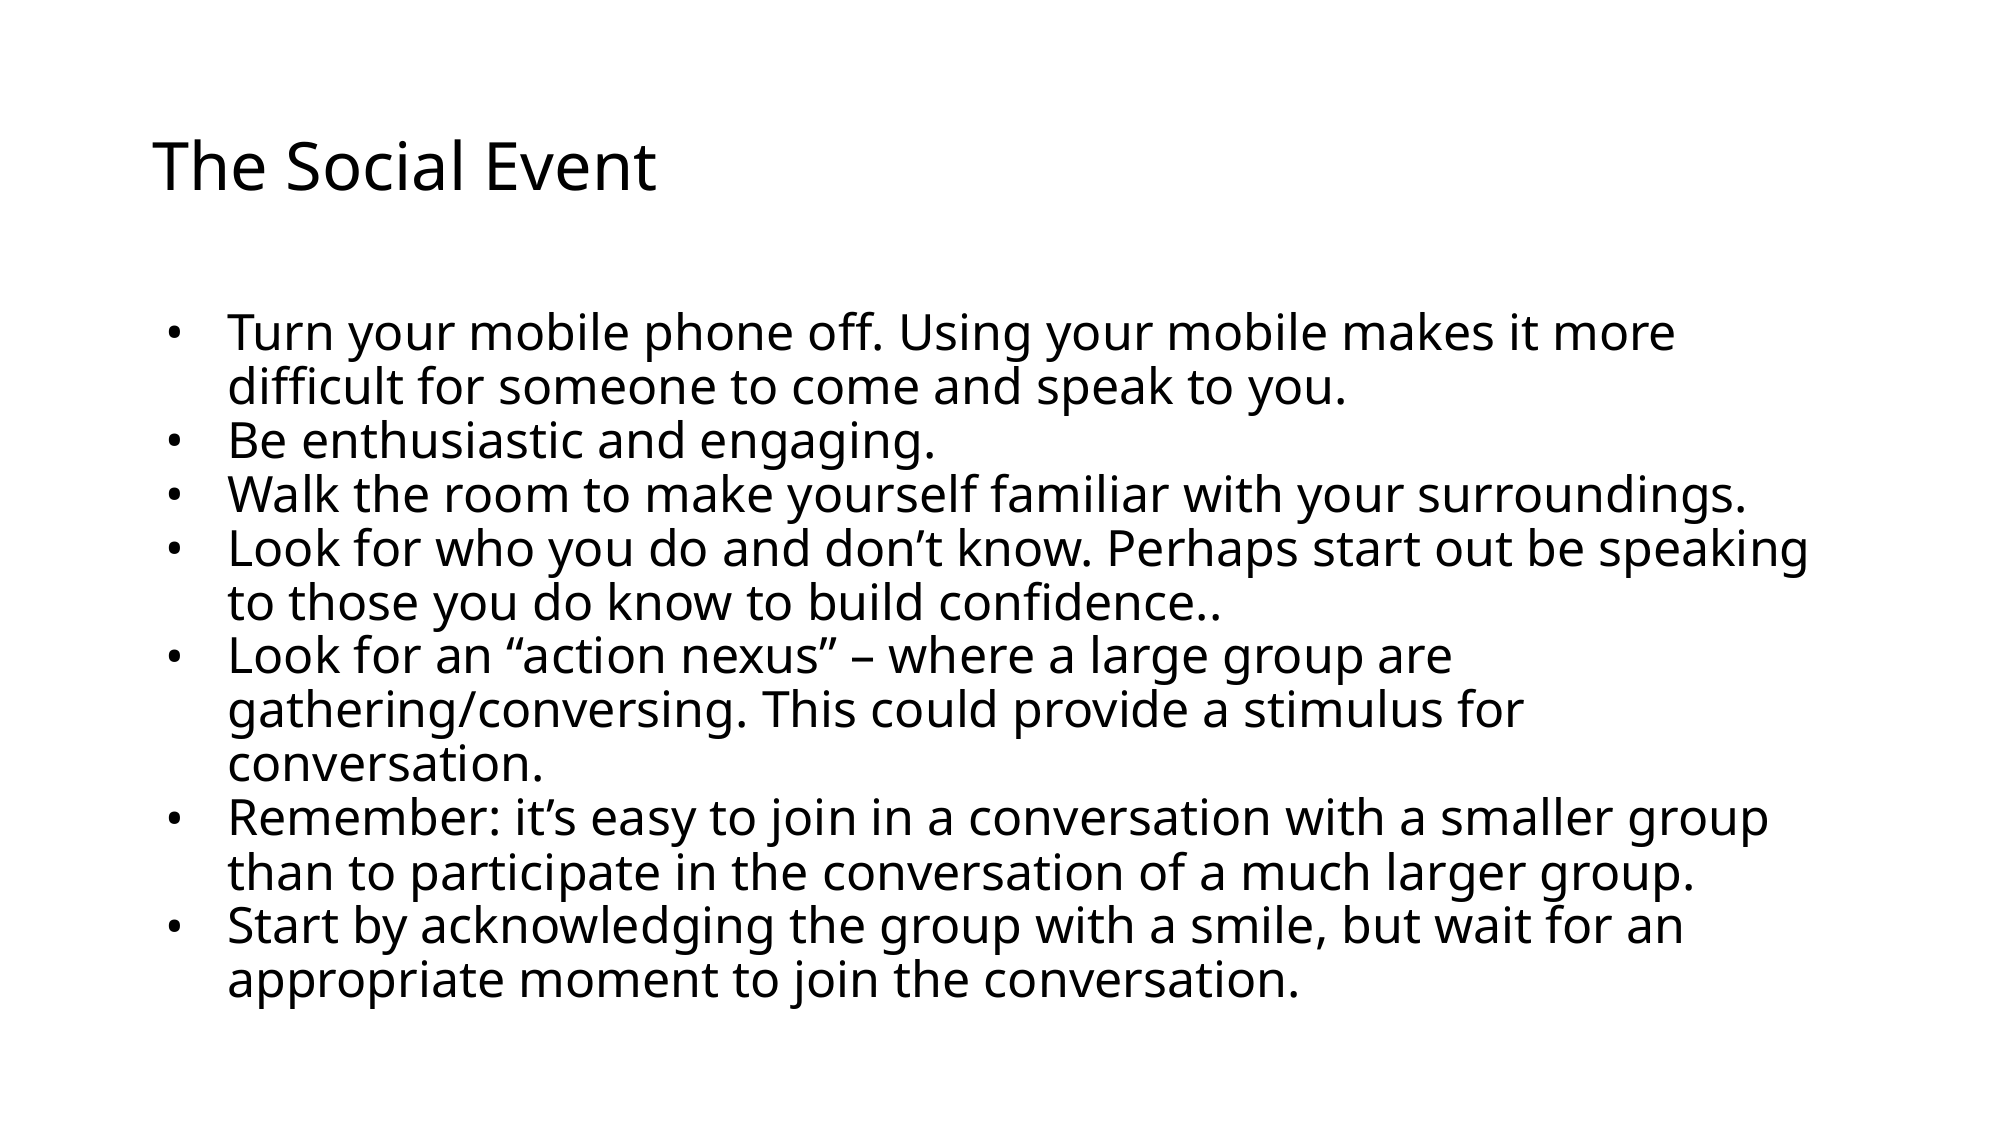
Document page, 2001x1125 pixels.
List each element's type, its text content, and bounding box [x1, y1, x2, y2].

list Turn your mobile phone off. Using your mobile makes it more difficult for someone to come and speak to you. Be enthusiastic and engaging. Walk the room to make yourself familiar with your surroundings. Look for who you do and don’t know. Perhaps start out be speaking to those you do know to build confidence.. Look for an “action nexus” – where a large group are gathering/conversing. This could provide a stimulus for conversation. Remember: it’s easy to join in a conversation with a smaller group than to participate in the conversation of a much larger group. Start by acknowledging the group with a smile, but wait for an appropriate moment to join the conversation. [137, 299, 1863, 1014]
title The Social Event [137, 59, 1863, 278]
